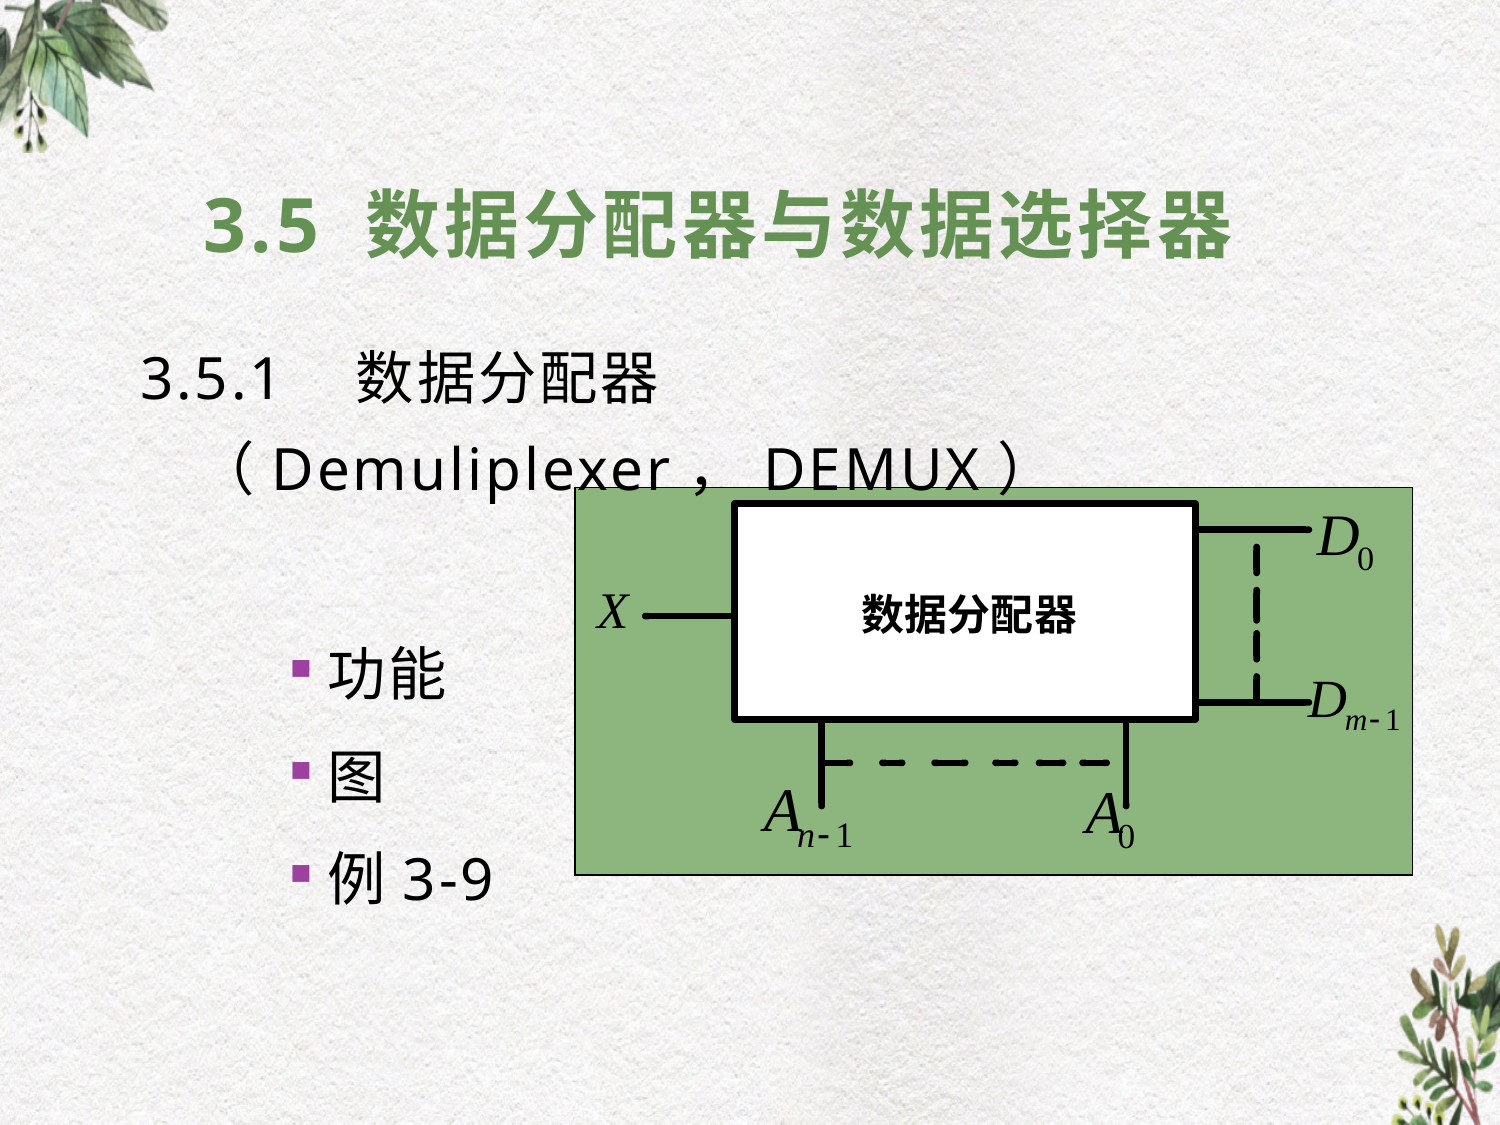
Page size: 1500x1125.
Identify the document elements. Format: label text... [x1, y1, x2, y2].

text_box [572, 498, 1411, 863]
list 3.5.1 数据分配器（Demuliplexer，DEMUX） 功能 图 例3-9 [125, 312, 1438, 988]
picture [0, 0, 1500, 1125]
title 3.5 数据分配器与数据选择器 [188, 35, 1468, 275]
